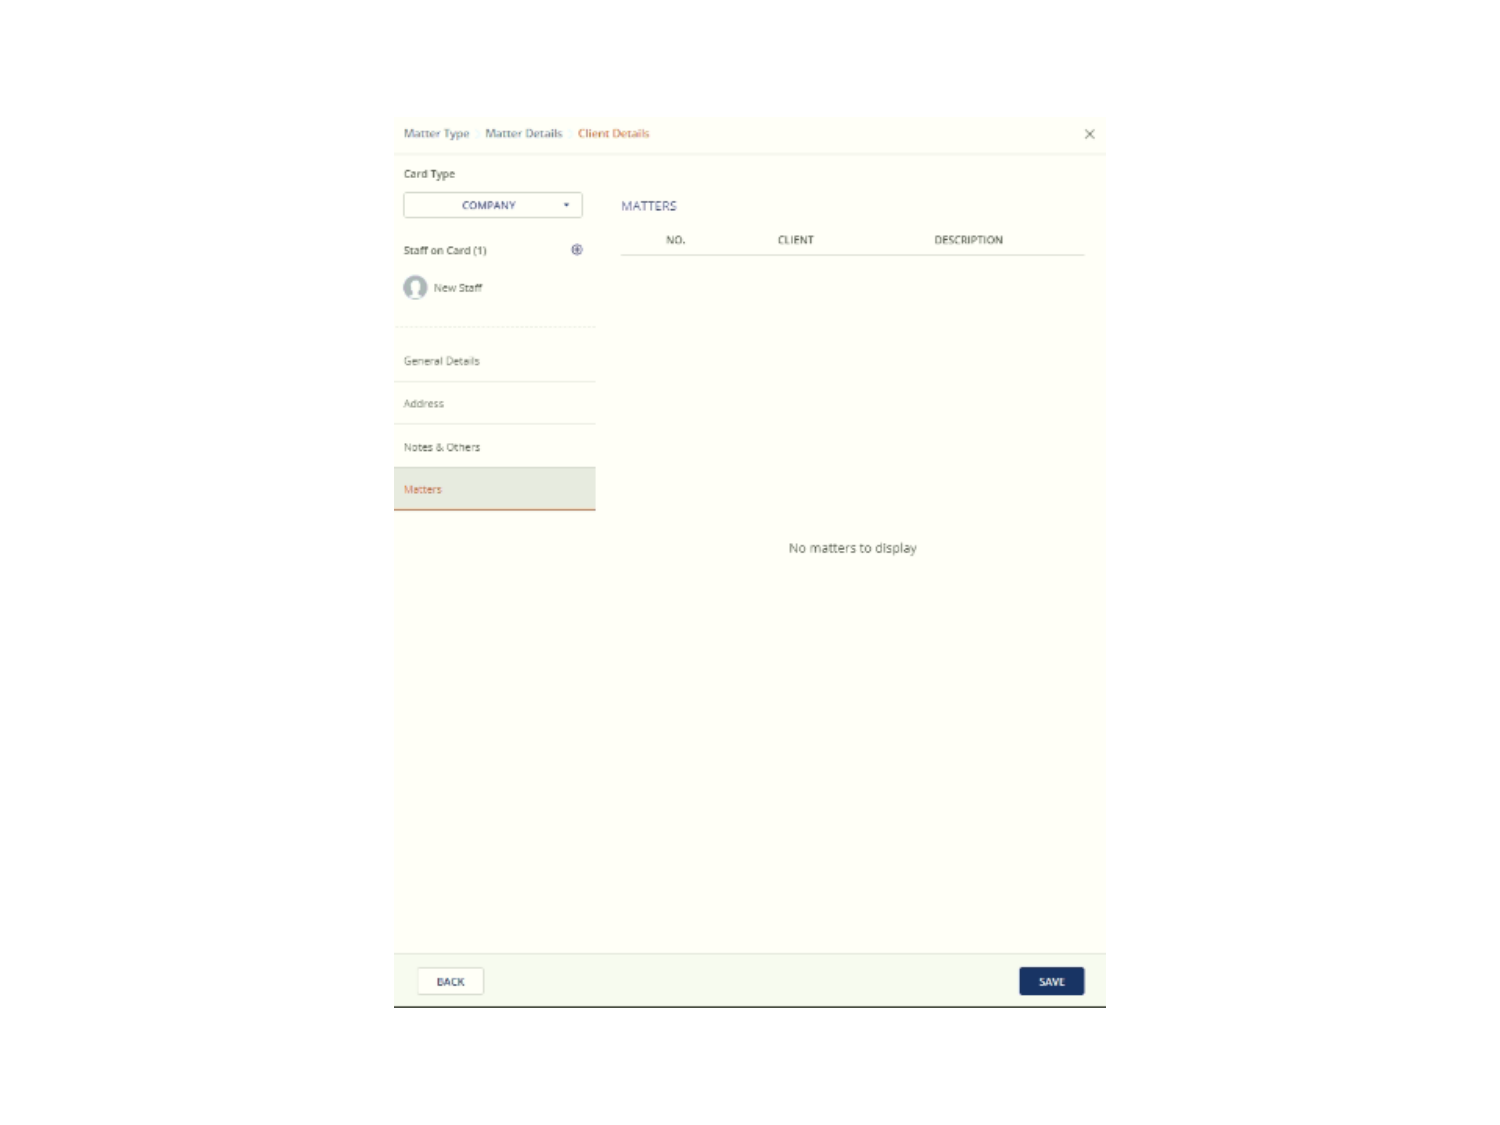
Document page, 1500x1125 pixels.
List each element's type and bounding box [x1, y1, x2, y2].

picture [394, 116, 1106, 1008]
